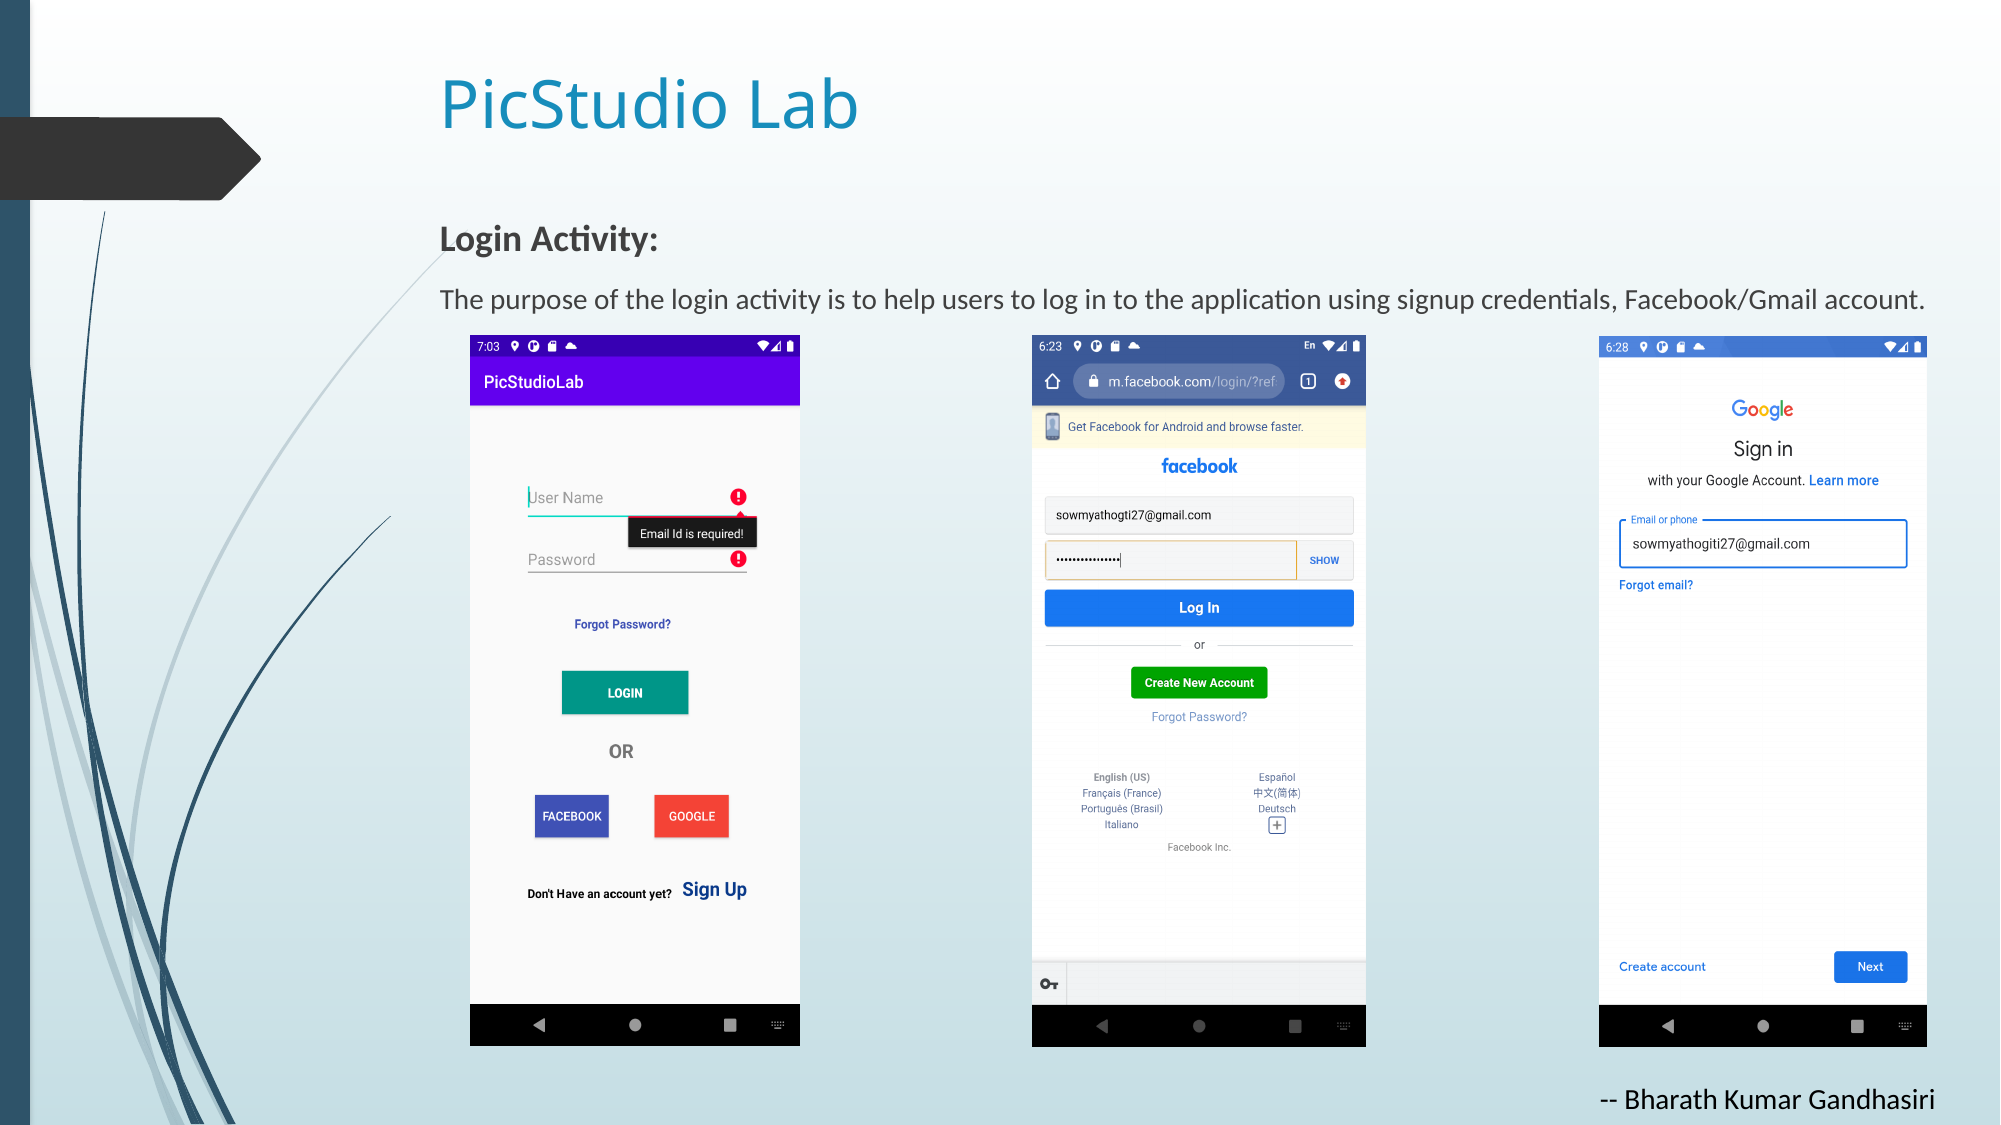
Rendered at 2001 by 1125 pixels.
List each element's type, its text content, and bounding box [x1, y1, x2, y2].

list Login Activity: The purpose of the login activity is to help users to log in to the application using signup credentials, Facebook/Gmail account. [424, 206, 1959, 1071]
text_box PicStudio Lab [424, 54, 1927, 150]
footer -- Bharath Kumar Gandhasiri [1455, 1070, 1959, 1125]
picture [1598, 336, 1927, 1047]
picture [1032, 334, 1366, 1047]
picture [470, 334, 800, 1046]
